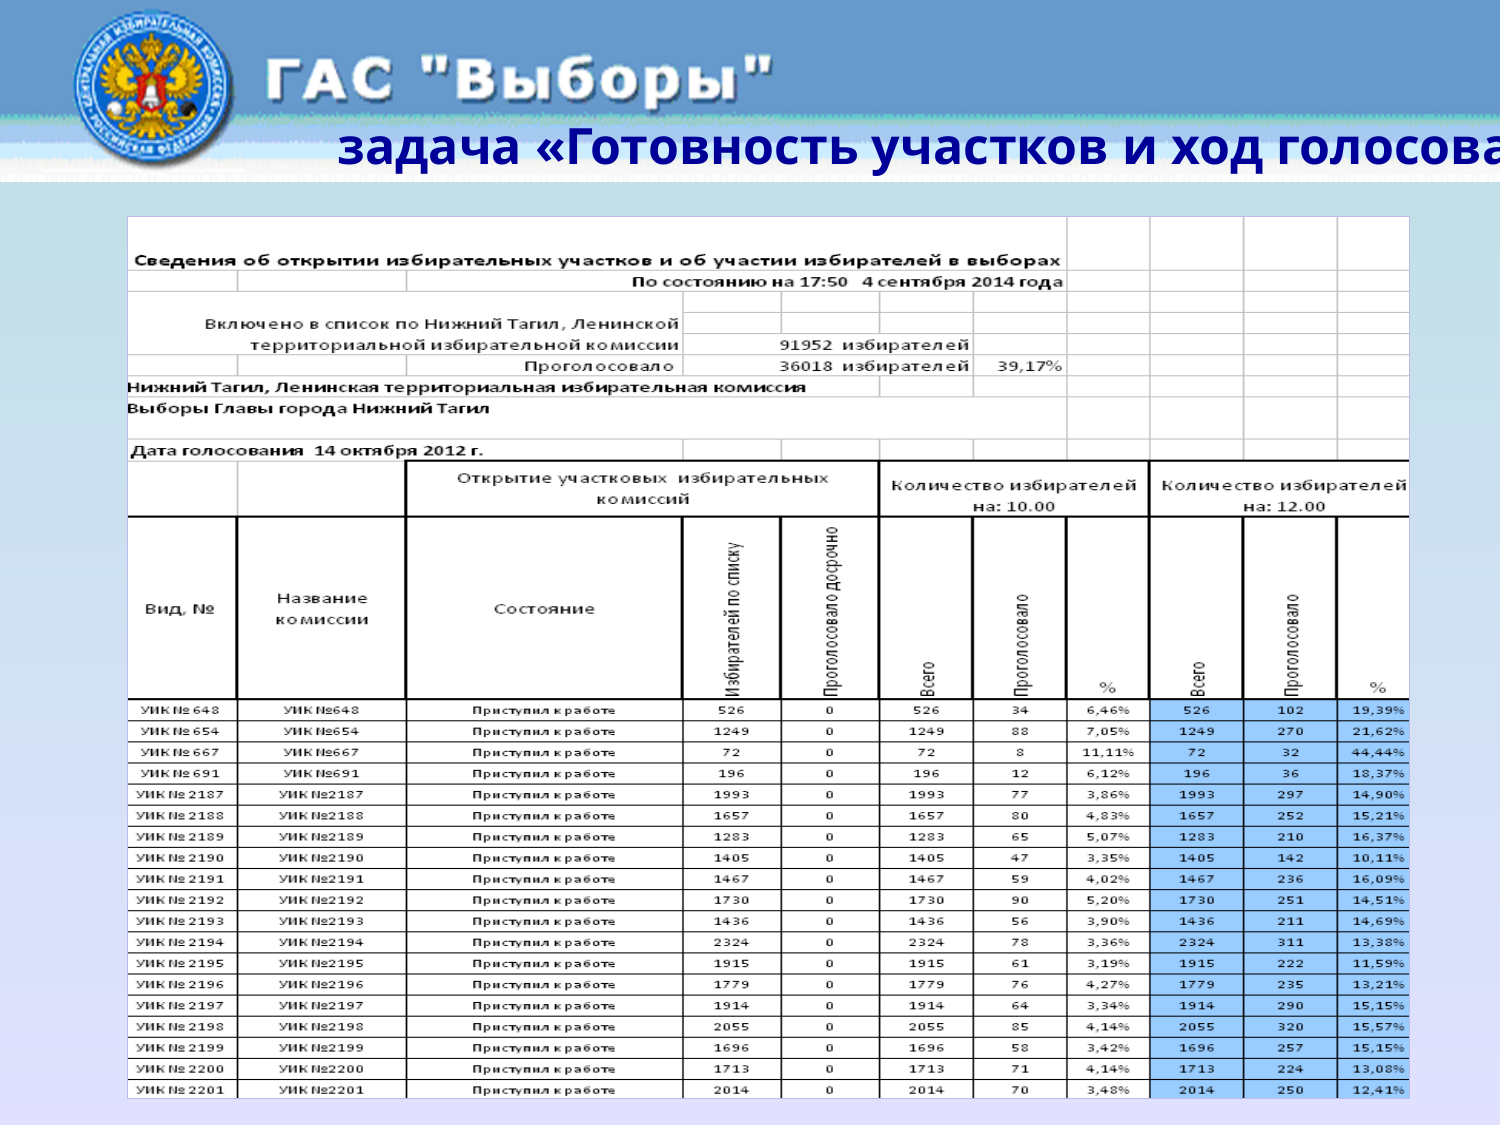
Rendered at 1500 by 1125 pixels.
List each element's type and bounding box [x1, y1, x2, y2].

text_box [128, 217, 1409, 1099]
picture [0, 0, 1500, 183]
